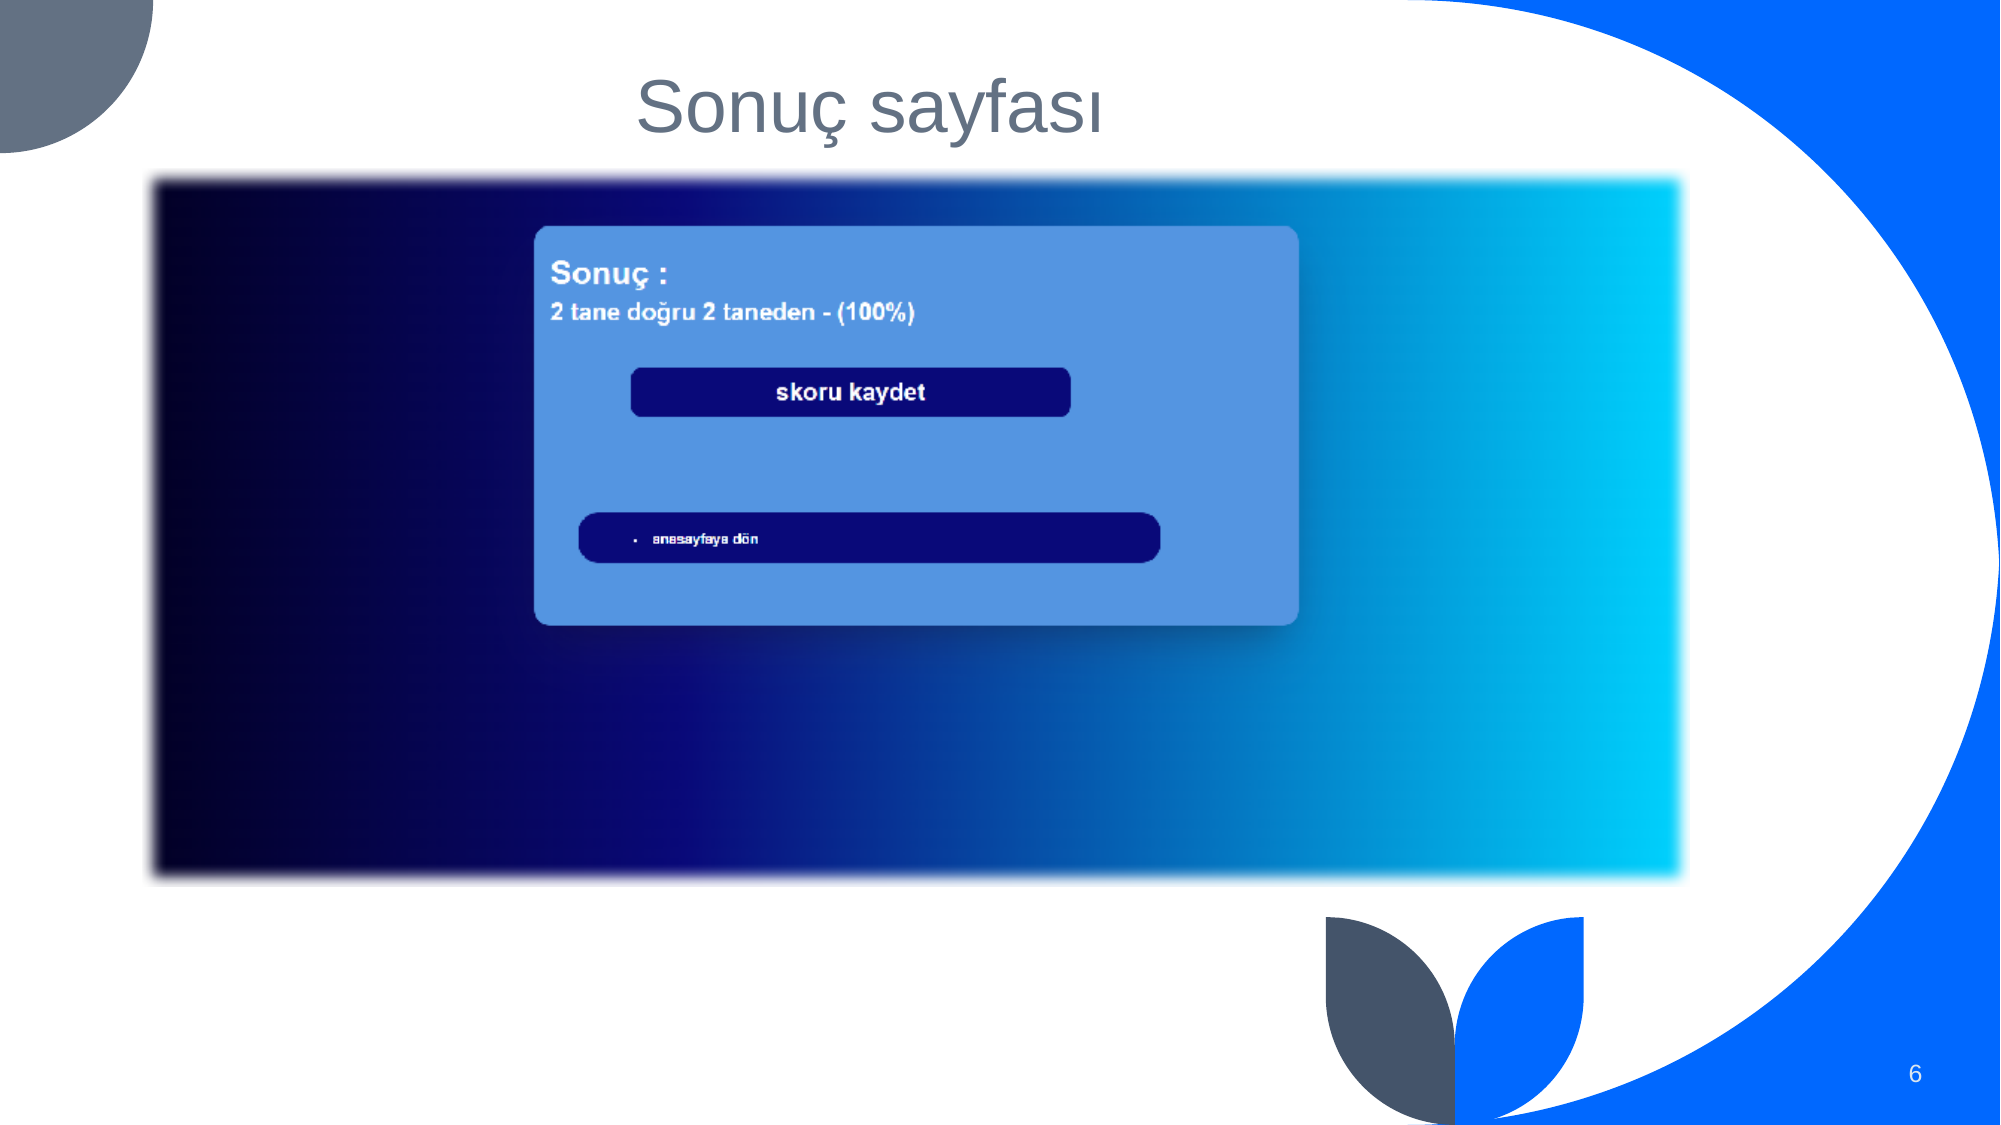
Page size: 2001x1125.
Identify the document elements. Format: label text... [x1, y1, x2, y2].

slide_number 6 [1665, 1042, 1938, 1103]
picture [142, 168, 1690, 887]
footer Sonuç sayfası [533, 72, 1209, 132]
